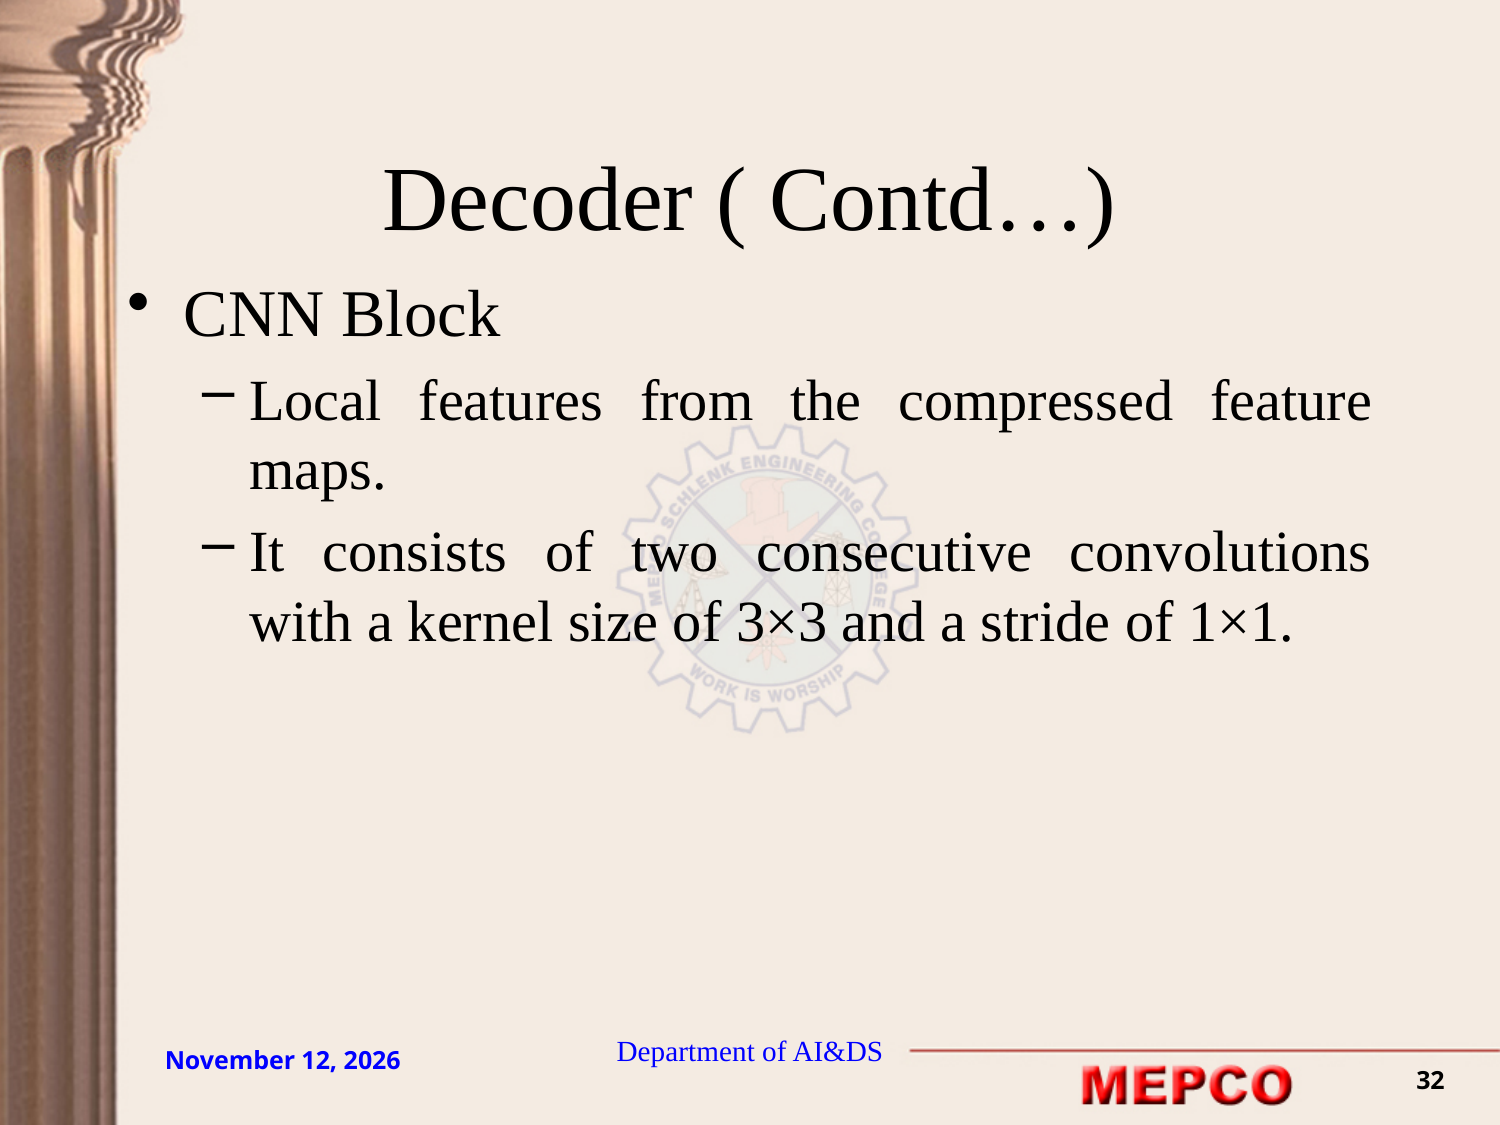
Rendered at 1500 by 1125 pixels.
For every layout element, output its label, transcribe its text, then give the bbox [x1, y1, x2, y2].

title Decoder ( Contd…) [112, 99, 1388, 262]
picture [0, 0, 1500, 1125]
list CNN Block Local features from the compressed feature maps. It consists of two consecutive convolutions with a kernel size of 3×3 and a stride of 1×1. [112, 262, 1388, 938]
footer Department of AI&DS [512, 1024, 988, 1101]
